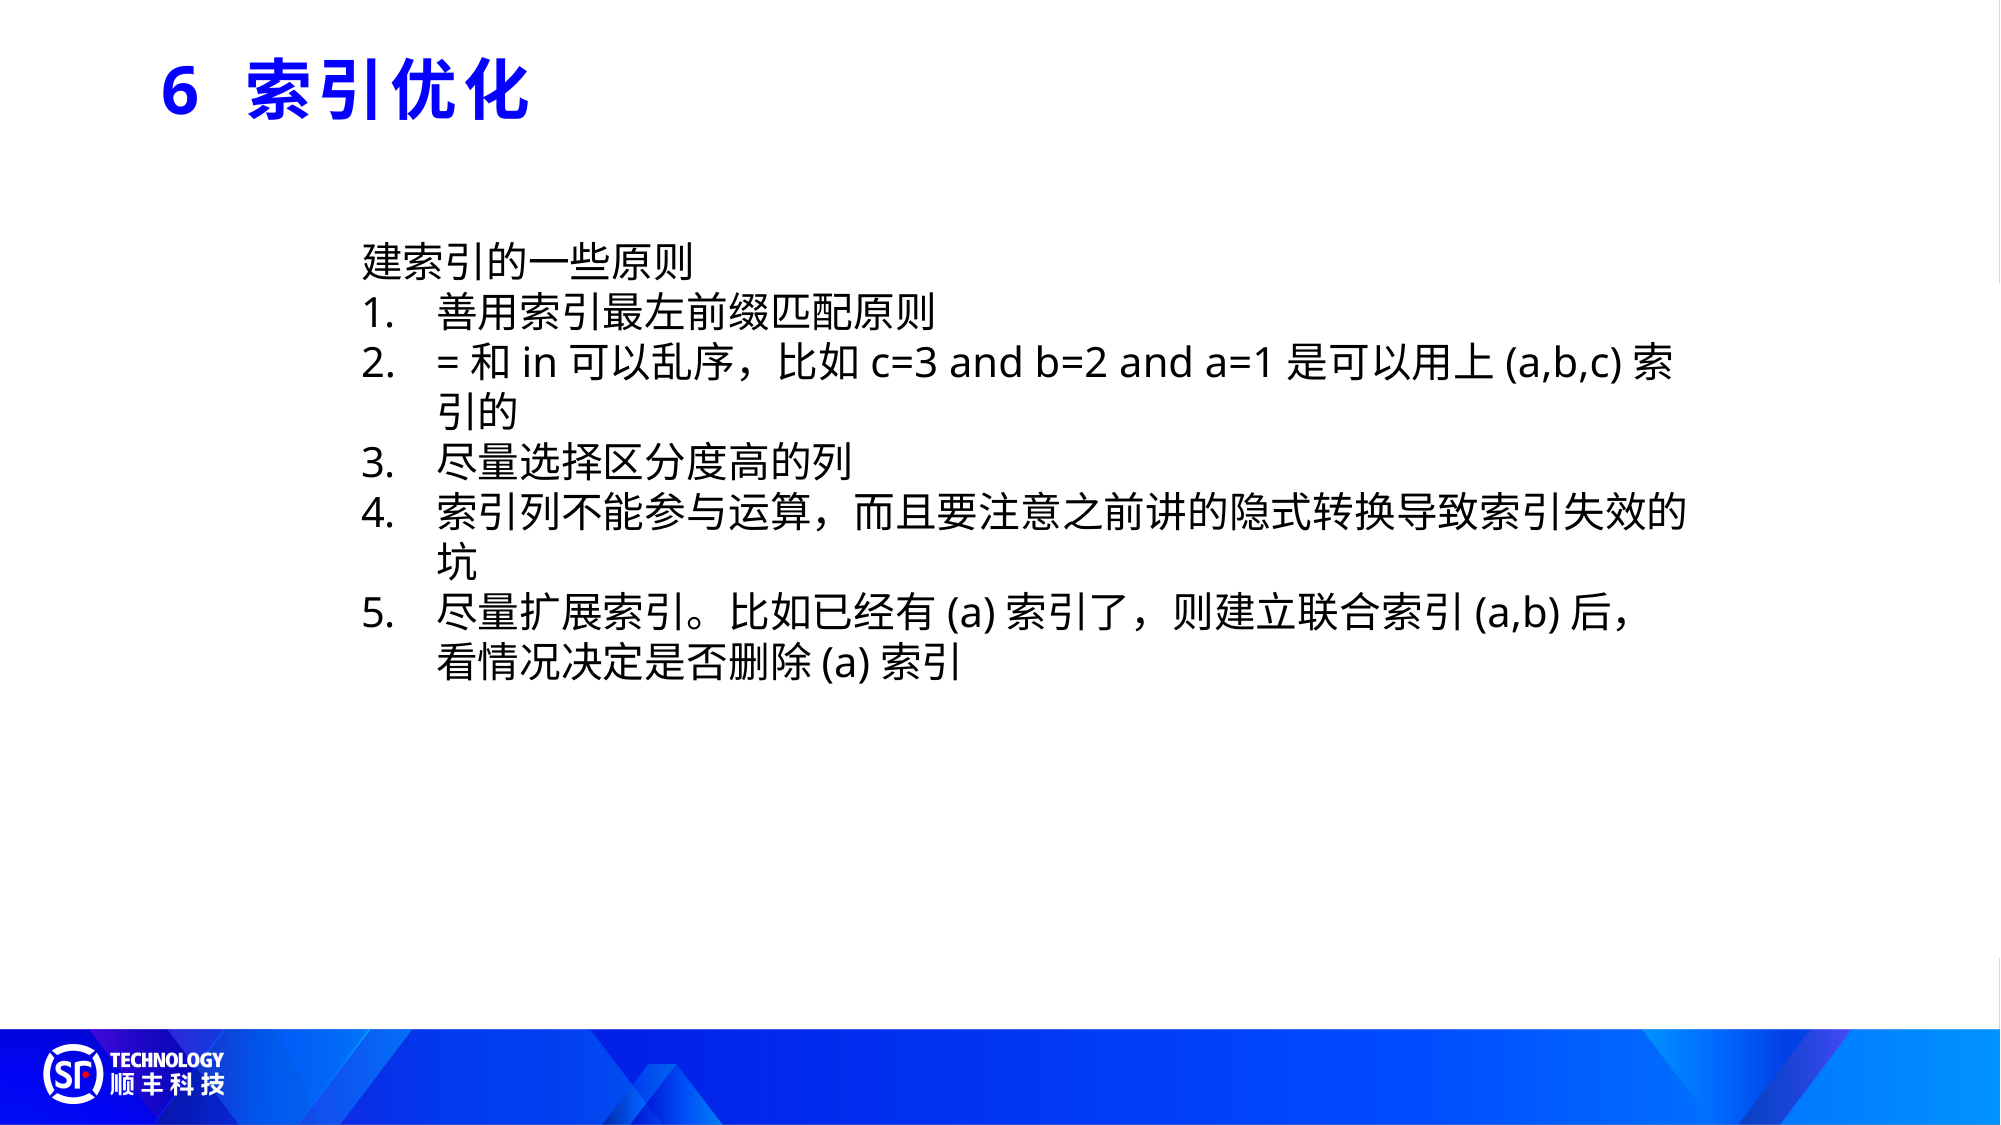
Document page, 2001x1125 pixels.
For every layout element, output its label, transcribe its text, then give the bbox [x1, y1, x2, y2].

text_box 建索引的一些原则 善用索引最左前缀匹配原则 =和in可以乱序，比如c=3 and b=2 and a=1是可以用上(a,b,c)索引的 尽量选择区分度高的列 索引列不能参与运算，而且要注意之前讲的隐式转换导致索引失效的坑 尽量扩展索引。比如已经有(a)索引了，则建立联合索引(a,b)后，看情况决定是否删除(a)索引 [346, 228, 1708, 694]
text_box 6 索引优化 [146, 41, 1103, 136]
picture [0, 0, 2000, 1125]
